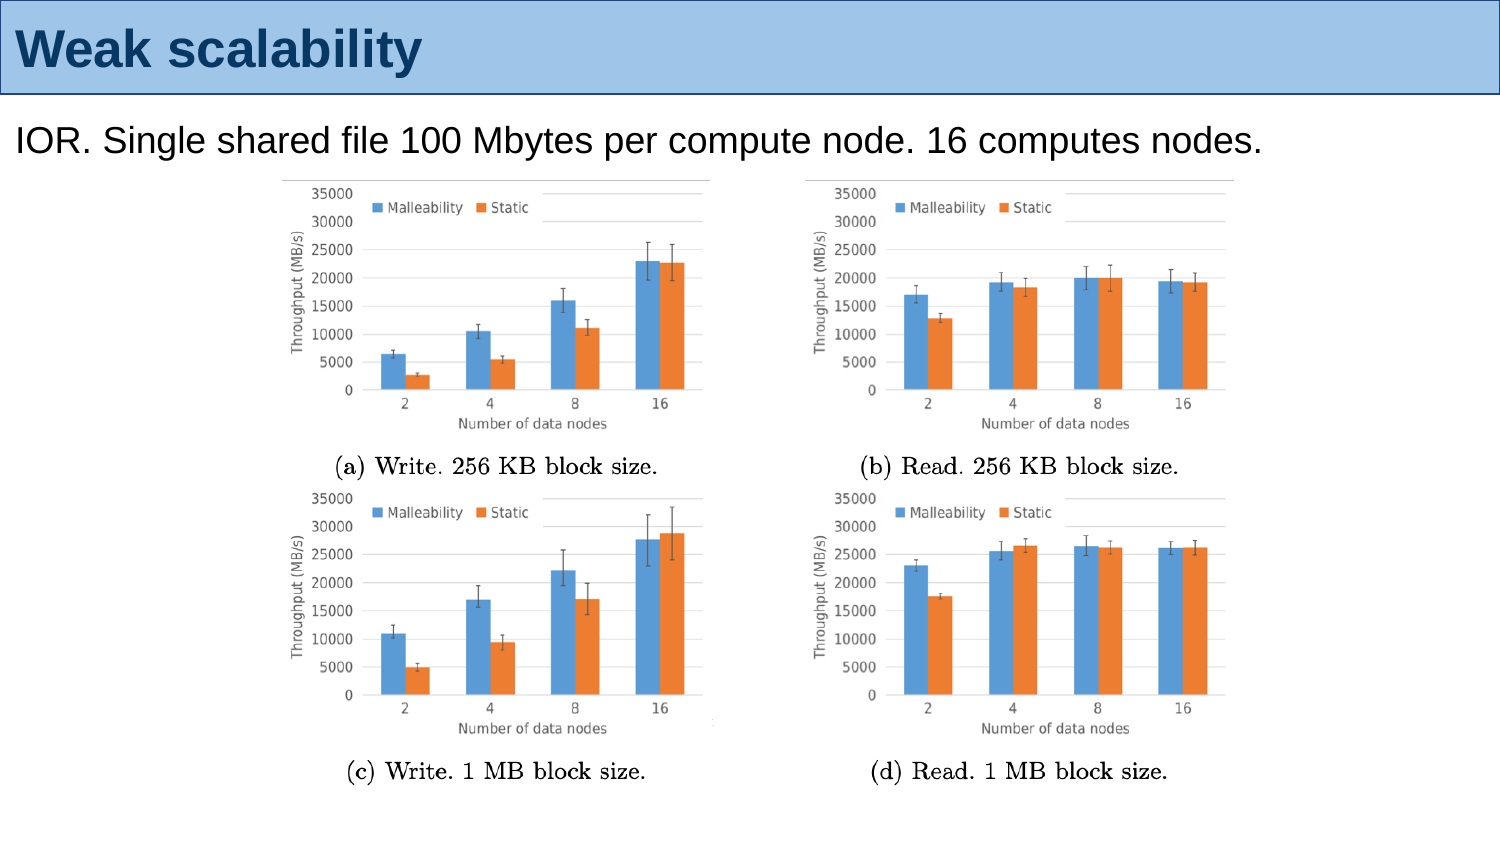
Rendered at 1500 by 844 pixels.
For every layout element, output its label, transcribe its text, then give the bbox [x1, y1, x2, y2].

text_box IOR. Single shared file 100 Mbytes per compute node. 16 computes nodes. [0, 93, 1500, 176]
title Weak scalability [0, 0, 1500, 93]
picture [263, 169, 1237, 794]
